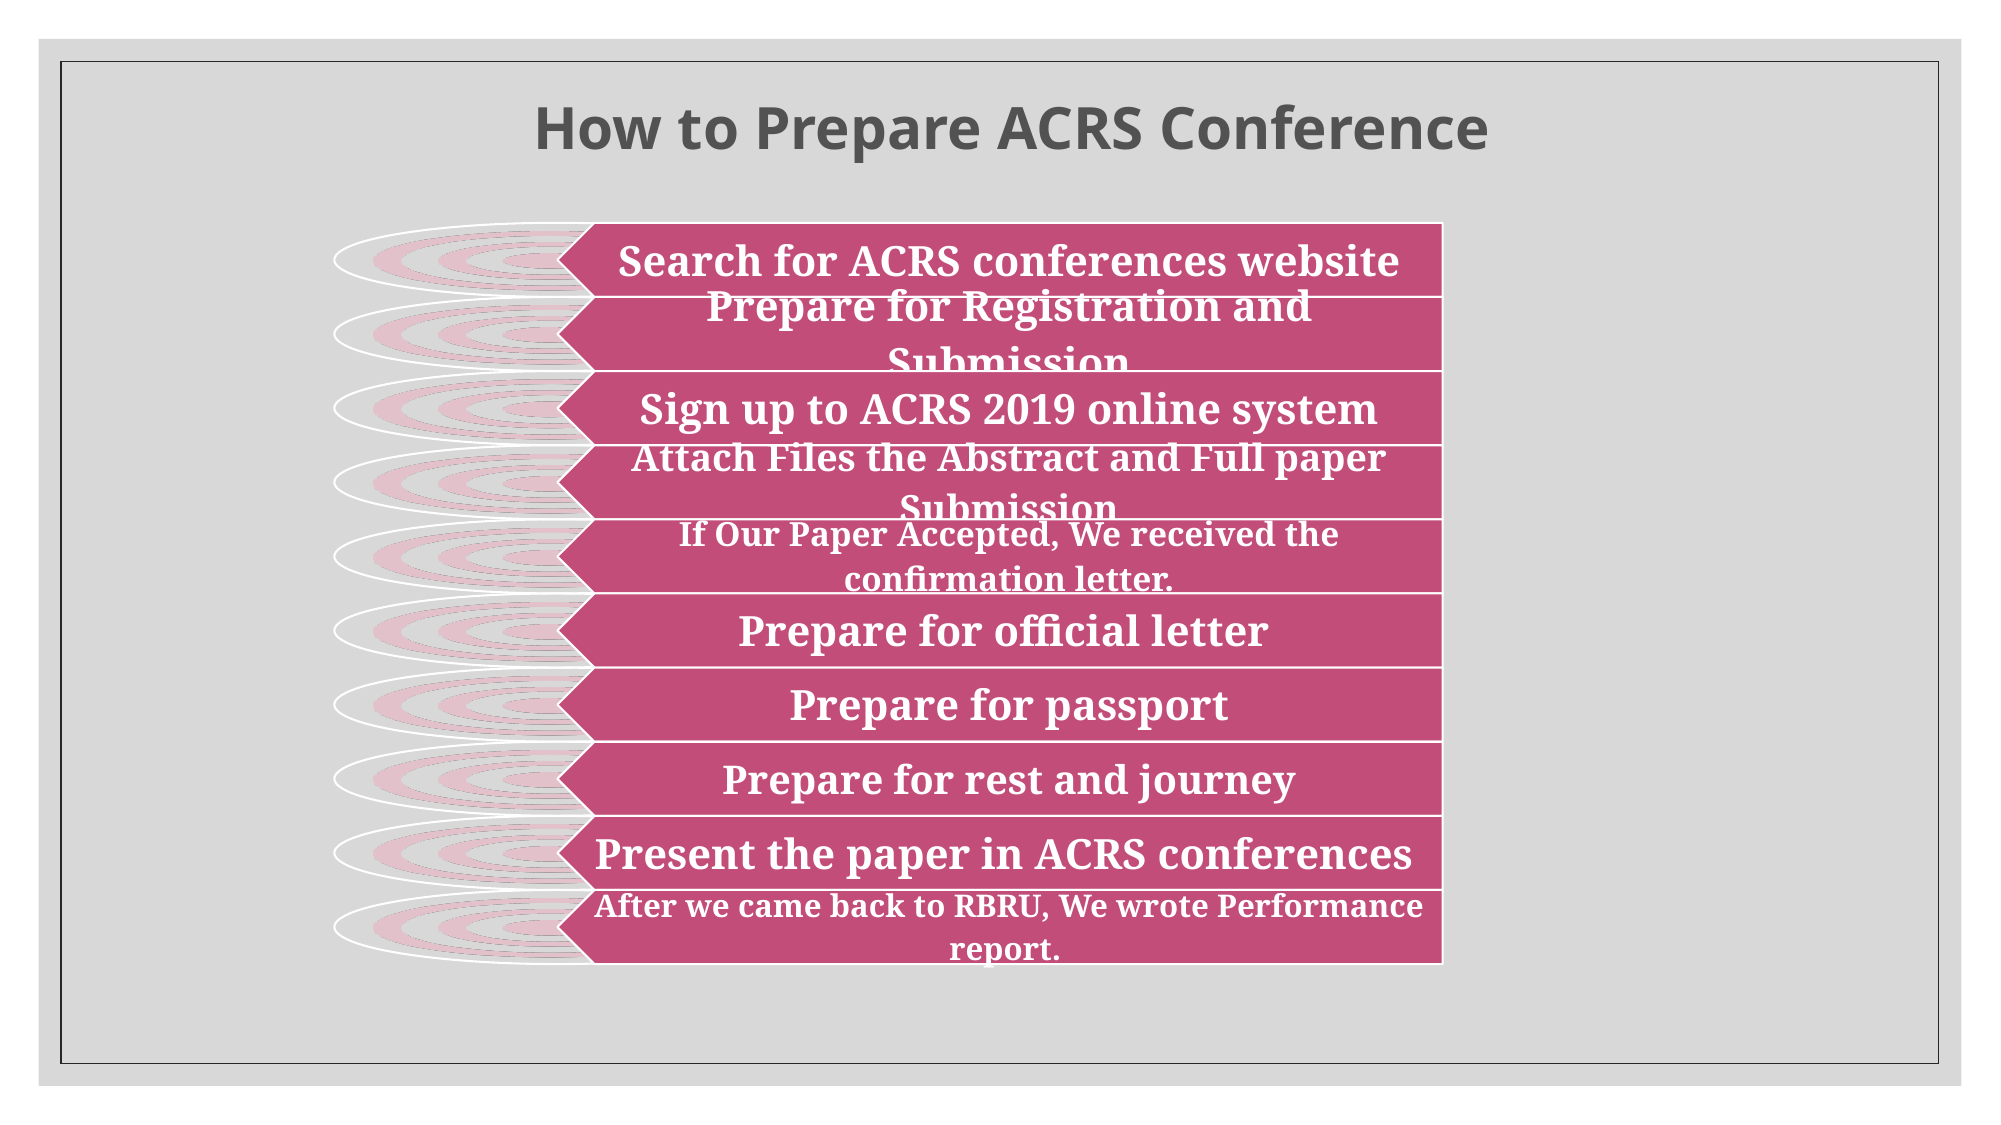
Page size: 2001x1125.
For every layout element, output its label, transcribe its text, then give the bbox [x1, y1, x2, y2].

text_box How to Prepare ACRS Conference [518, 84, 1505, 169]
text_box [334, 222, 1666, 964]
